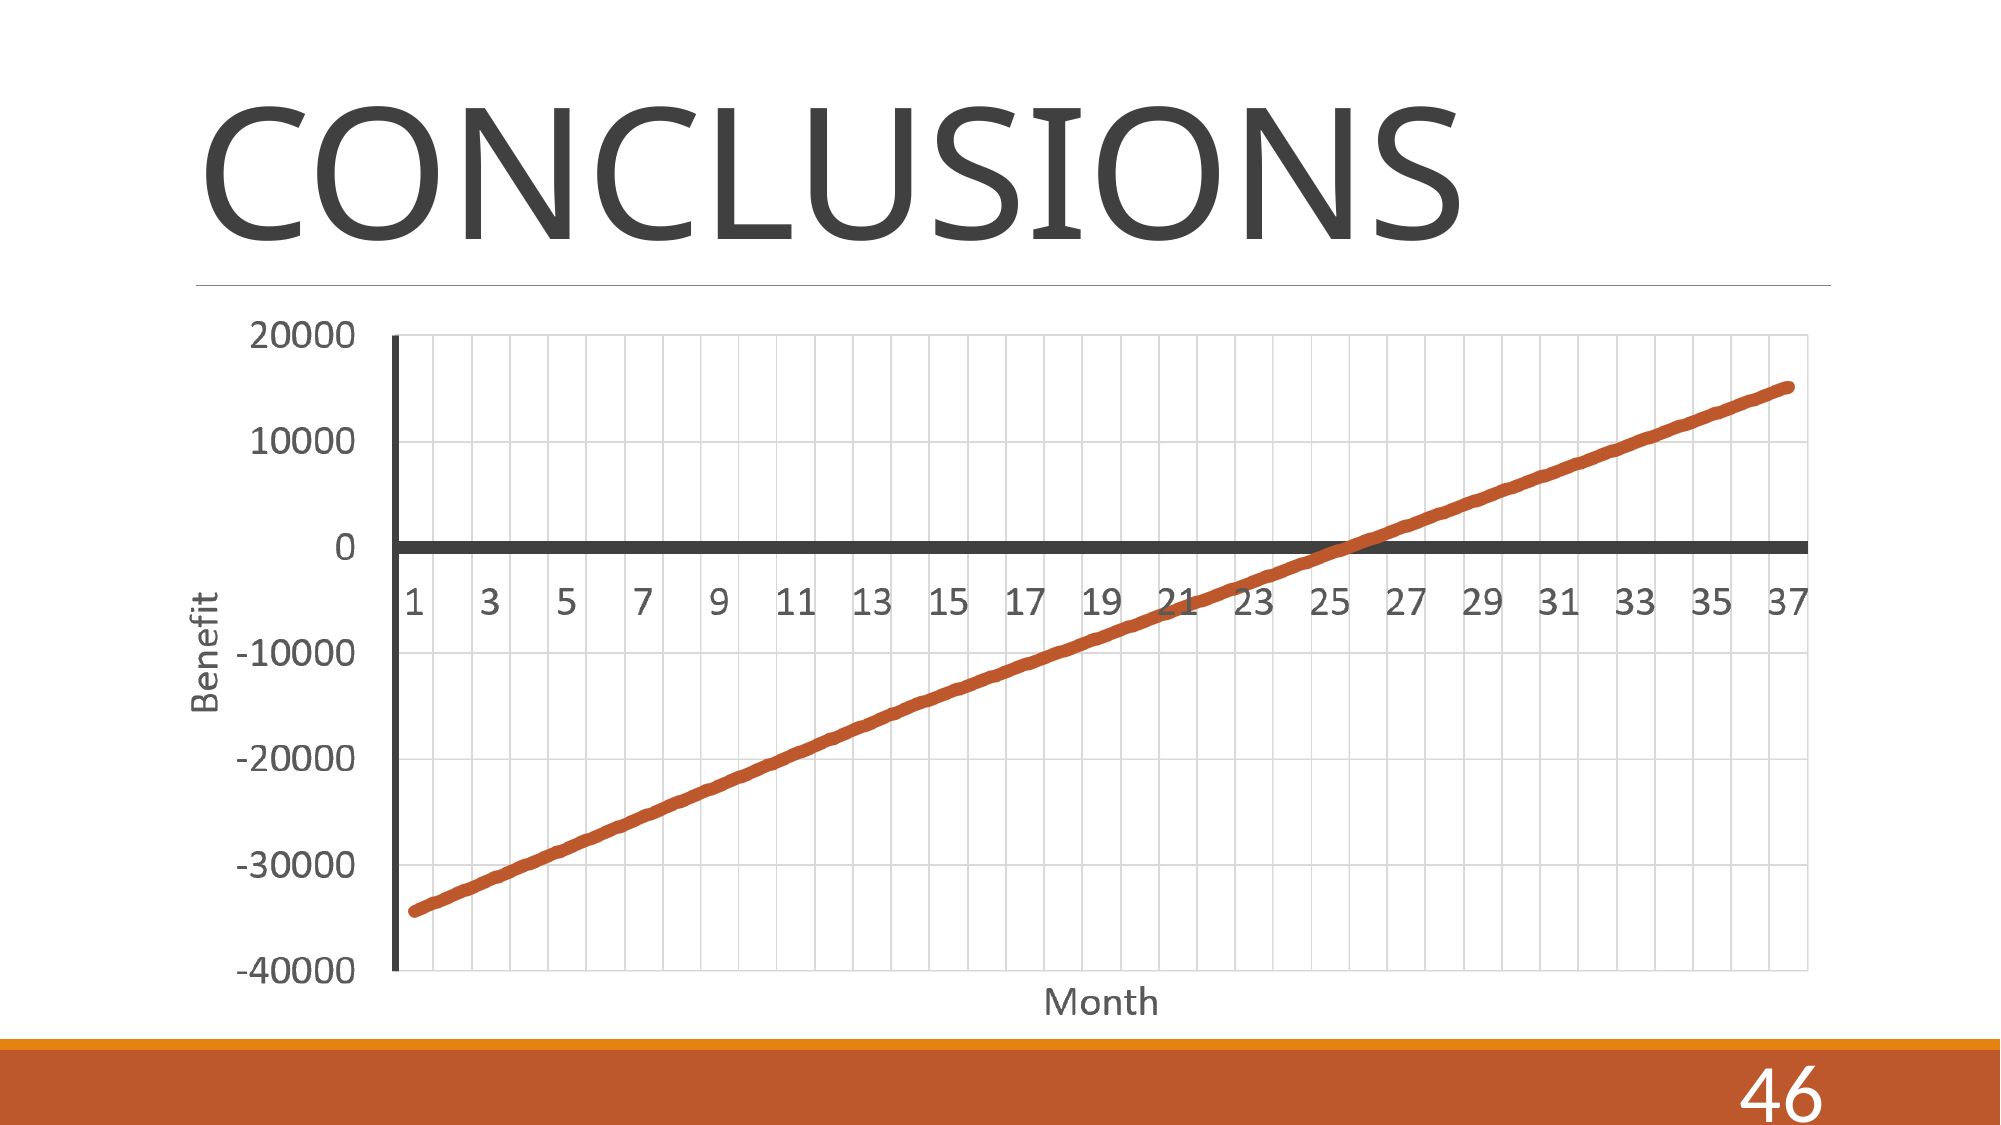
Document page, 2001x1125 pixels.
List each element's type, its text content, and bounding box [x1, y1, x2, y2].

slide_number 46 [1624, 1059, 1840, 1120]
title CONCLUSIONS [180, 47, 1830, 285]
picture [154, 294, 1846, 1035]
